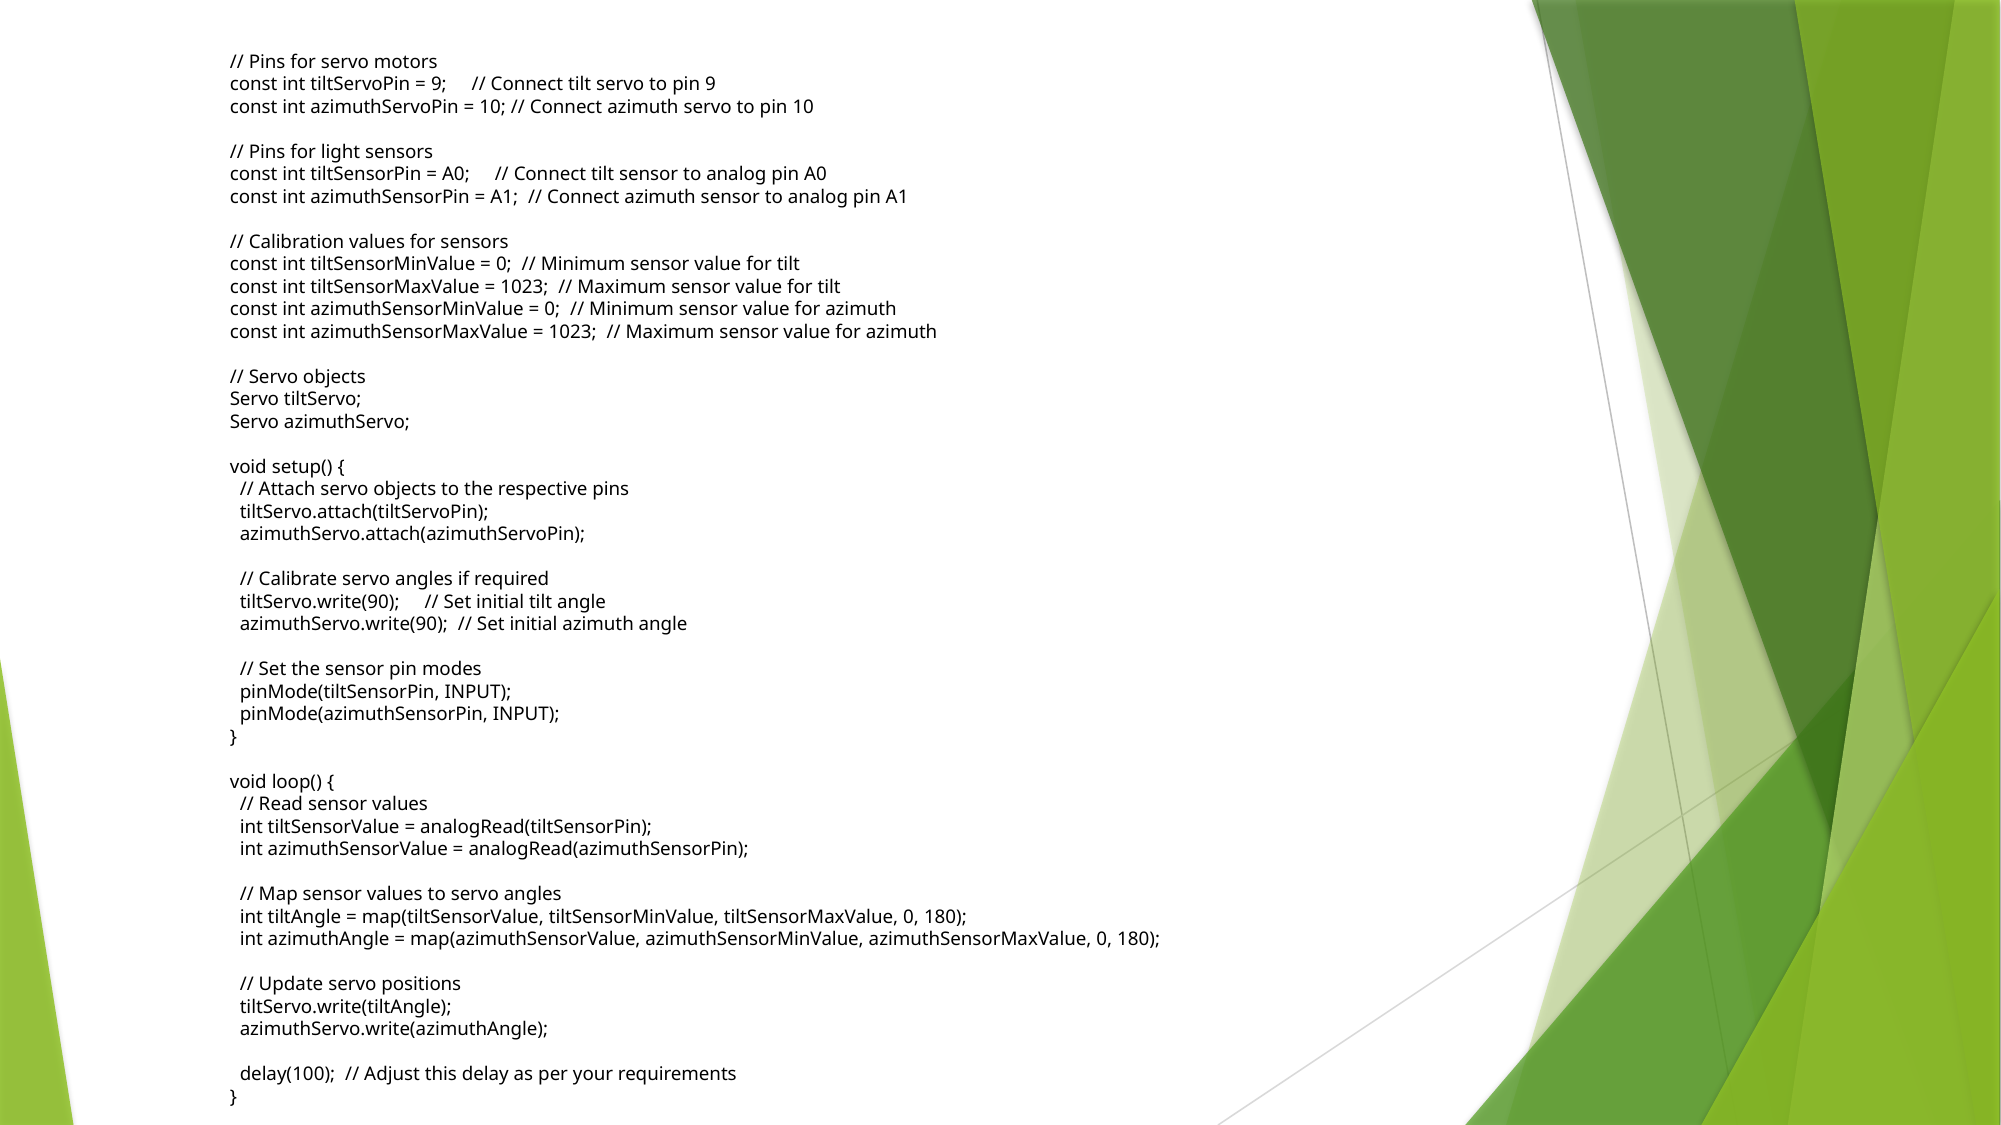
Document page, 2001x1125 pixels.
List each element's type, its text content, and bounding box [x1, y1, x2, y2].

text_box // Pins for servo motors const int tiltServoPin = 9; // Connect tilt servo to pin 9 const int azimuthServoPin = 10; // Connect azimuth servo to pin 10 // Pins for light sensors const int tiltSensorPin = A0; // Connect tilt sensor to analog pin A0 const int azimuthSensorPin = A1; // Connect azimuth sensor to analog pin A1 // Calibration values for sensors const int tiltSensorMinValue = 0; // Minimum sensor value for tilt const int tiltSensorMaxValue = 1023; // Maximum sensor value for tilt const int azimuthSensorMinValue = 0; // Minimum sensor value for azimuth const int azimuthSensorMaxValue = 1023; // Maximum sensor value for azimuth // Servo objects Servo tiltServo; Servo azimuthServo; void setup() { // Attach servo objects to the respective pins tiltServo.attach(tiltServoPin); azimuthServo.attach(azimuthServoPin); // Calibrate servo angles if required tiltServo.write(90); // Set initial tilt angle azimuthServo.write(90); // Set initial azimuth angle // Set the sensor pin modes pinMode(tiltSensorPin, INPUT); pinMode(azimuthSensorPin, INPUT); } void loop() { // Read sensor values int tiltSensorValue = analogRead(tiltSensorPin); int azimuthSensorValue = analogRead(azimuthSensorPin); // Map sensor values to servo angles int tiltAngle = map(tiltSensorValue, tiltSensorMinValue, tiltSensorMaxValue, 0, 180); int azimuthAngle = map(azimuthSensorValue, azimuthSensorMinValue, azimuthSensorMaxValue, 0, 180); // Update servo positions tiltServo.write(tiltAngle); azimuthServo.write(azimuthAngle); delay(100); // Adjust this delay as per your requirements } [215, 42, 1288, 1115]
